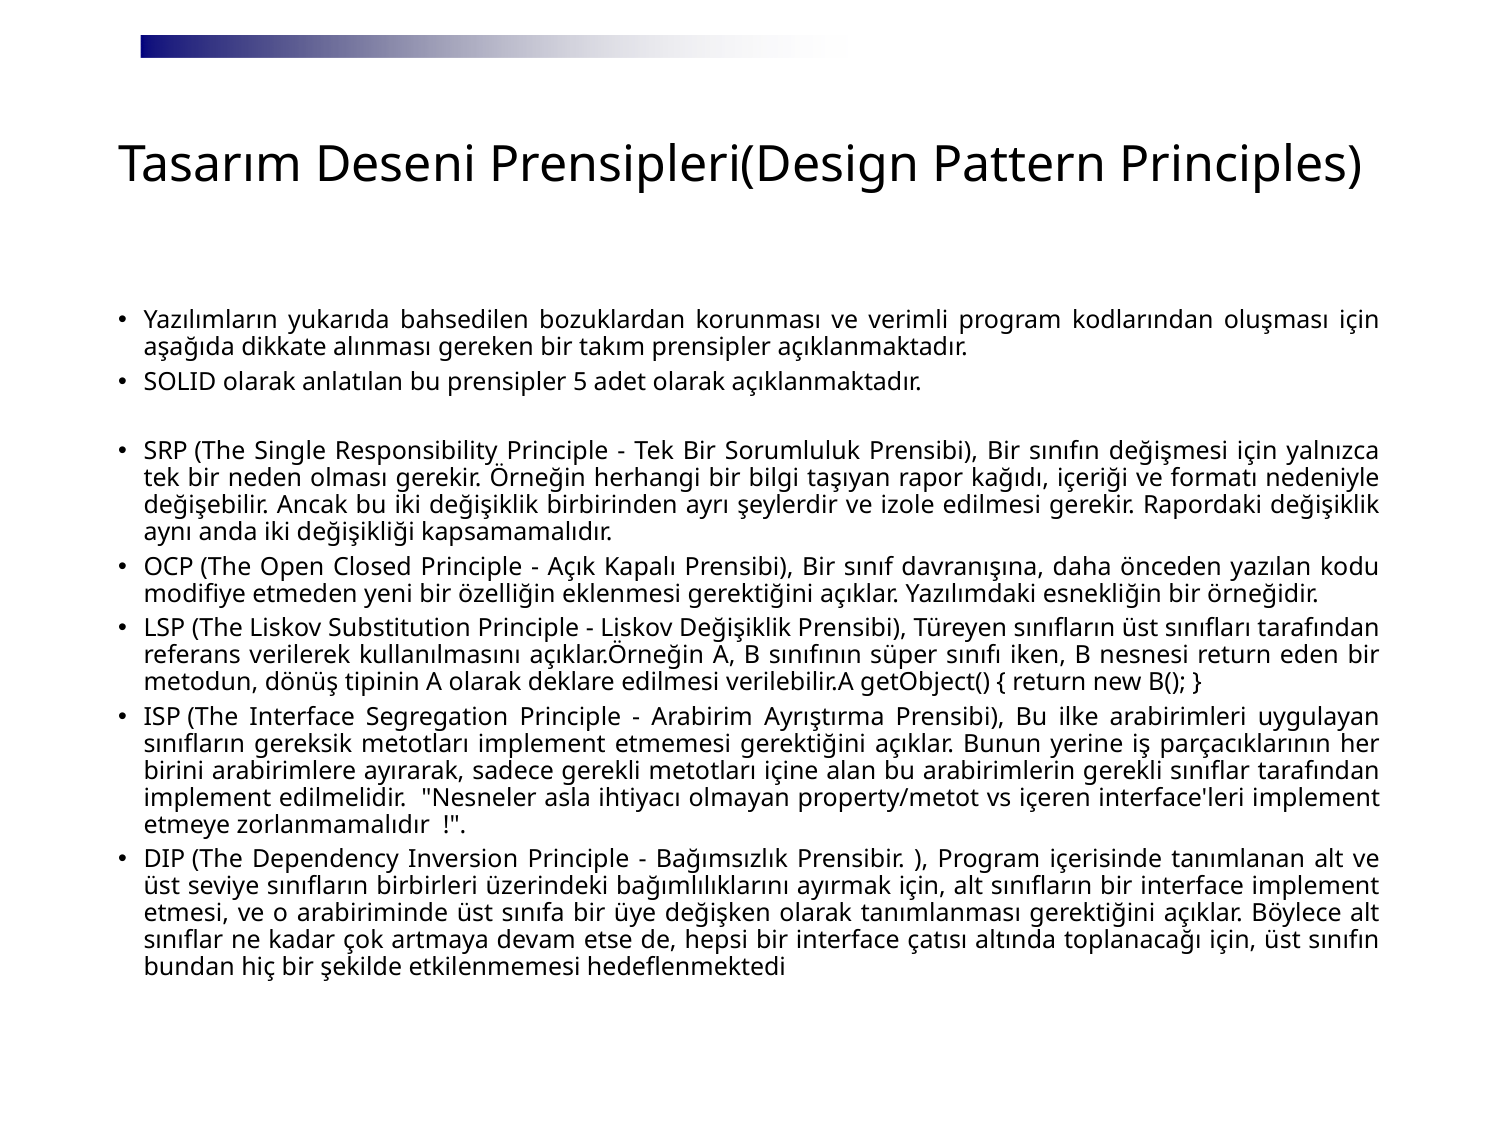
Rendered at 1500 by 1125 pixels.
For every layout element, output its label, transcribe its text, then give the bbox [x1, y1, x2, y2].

text_box [140, 35, 857, 58]
title Tasarım Deseni Prensipleri(Design Pattern Principles) [103, 59, 1397, 278]
list Yazılımların yukarıda bahsedilen bozuklardan korunması ve verimli program kodlarından oluşması için aşağıda dikkate alınması gereken bir takım prensipler açıklanmaktadır. SOLID olarak anlatılan bu prensipler 5 adet olarak açıklanmaktadır. SRP (The Single Responsibility Principle - Tek Bir Sorumluluk Prensibi), Bir sınıfın değişmesi için yalnızca tek bir neden olması gerekir. Örneğin herhangi bir bilgi taşıyan rapor kağıdı, içeriği ve formatı nedeniyle değişebilir. Ancak bu iki değişiklik birbirinden ayrı şeylerdir ve izole edilmesi gerekir. Rapordaki değişiklik aynı anda iki değişikliği kapsamamalıdır. OCP (The Open Closed Principle - Açık Kapalı Prensibi), Bir sınıf davranışına, daha önceden yazılan kodu modifiye etmeden yeni bir özelliğin eklenmesi gerektiğini açıklar. Yazılımdaki esnekliğin bir örneğidir. LSP (The Liskov Substitution Principle - Liskov Değişiklik Prensibi), Türeyen sınıfların üst sınıfları tarafından referans verilerek kullanılmasını açıklar.Örneğin A, B sınıfının süper sınıfı iken, B nesnesi return eden bir metodun, dönüş tipinin A olarak deklare edilmesi verilebilir.A getObject() { return new B(); } ISP (The Interface Segregation Principle - Arabirim Ayrıştırma Prensibi), Bu ilke arabirimleri uygulayan sınıfların gereksik metotları implement etmemesi gerektiğini açıklar. Bunun yerine iş parçacıklarının her birini arabirimlere ayırarak, sadece gerekli metotları içine alan bu arabirimlerin gerekli sınıflar tarafından implement edilmelidir. "Nesneler asla ihtiyacı olmayan property/metot vs içeren interface'leri implement etmeye zorlanmamalıdır !". DIP (The Dependency Inversion Principle - Bağımsızlık Prensibir. ), Program içerisinde tanımlanan alt ve üst seviye sınıfların birbirleri üzerindeki bağımlılıklarını ayırmak için, alt sınıfların bir interface implement etmesi, ve o arabiriminde üst sınıfa bir üye değişken olarak tanımlanması gerektiğini açıklar. Böylece alt sınıflar ne kadar çok artmaya devam etse de, hepsi bir interface çatısı altında toplanacağı için, üst sınıfın bundan hiç bir şekilde etkilenmemesi hedeflenmektedi [103, 299, 1397, 1014]
